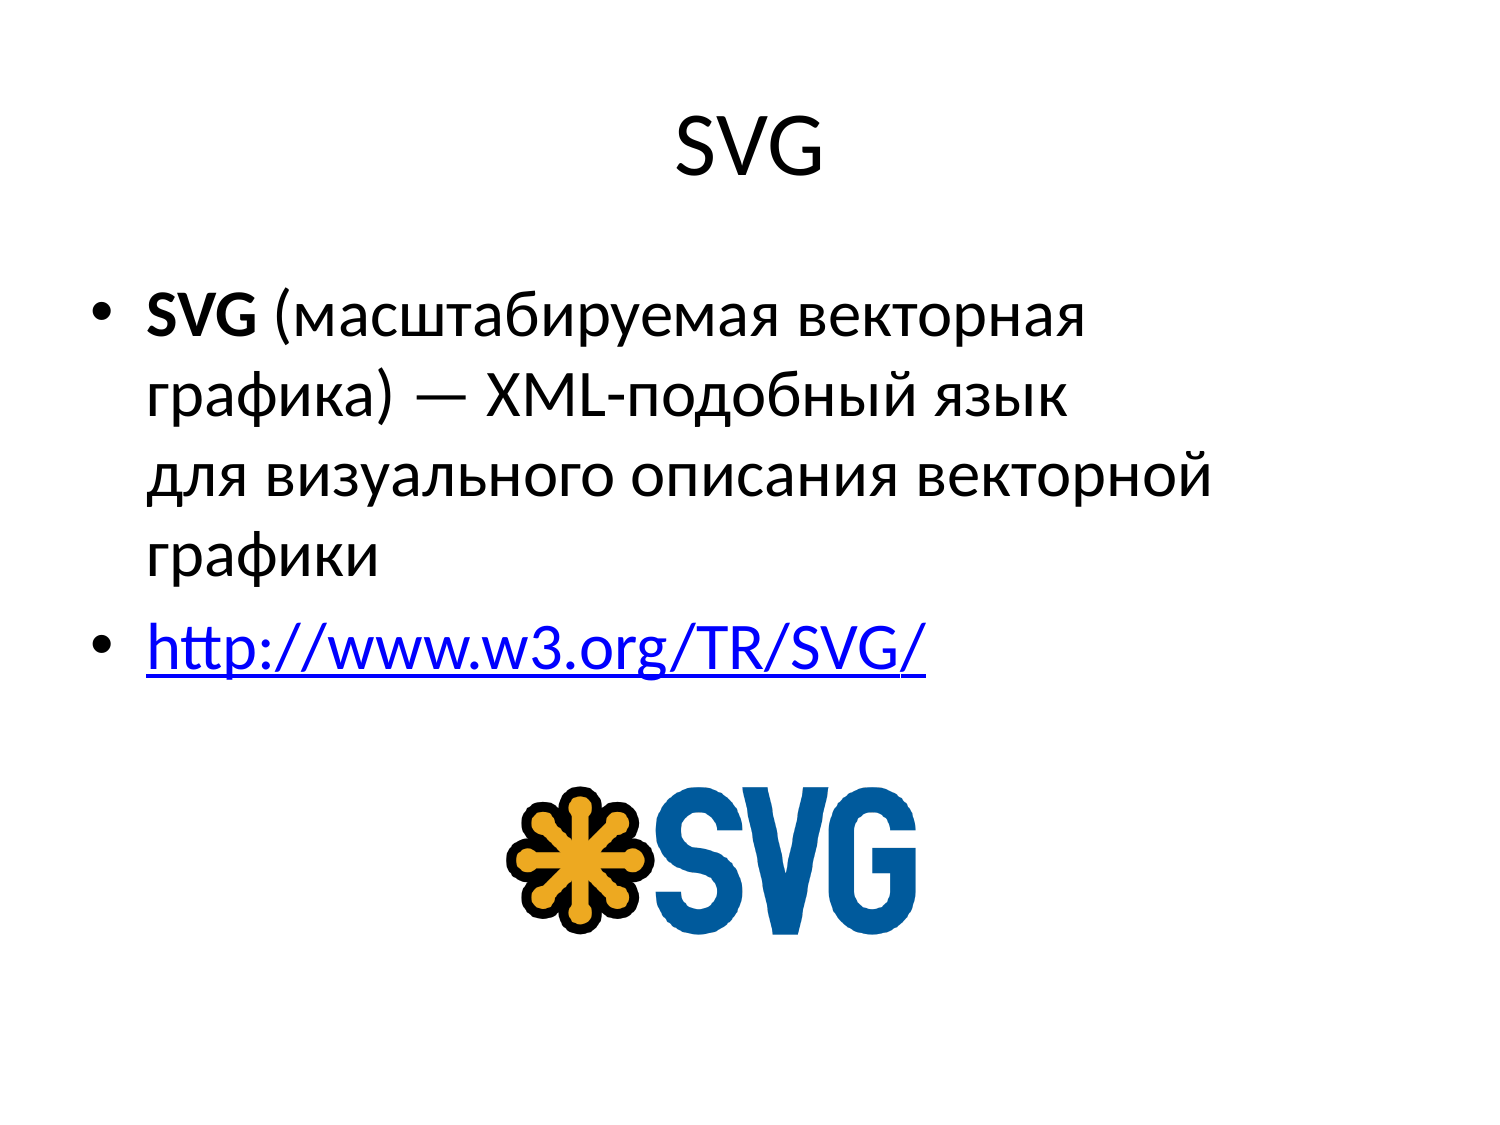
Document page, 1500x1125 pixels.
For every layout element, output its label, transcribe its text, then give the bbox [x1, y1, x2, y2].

title SVG [75, 45, 1425, 233]
list SVG (масштабируемая векторная графика) — XML-подобный язык для визуального описания векторной графики http://www.w3.org/TR/SVG/ [75, 262, 1425, 1005]
picture [501, 762, 928, 943]
